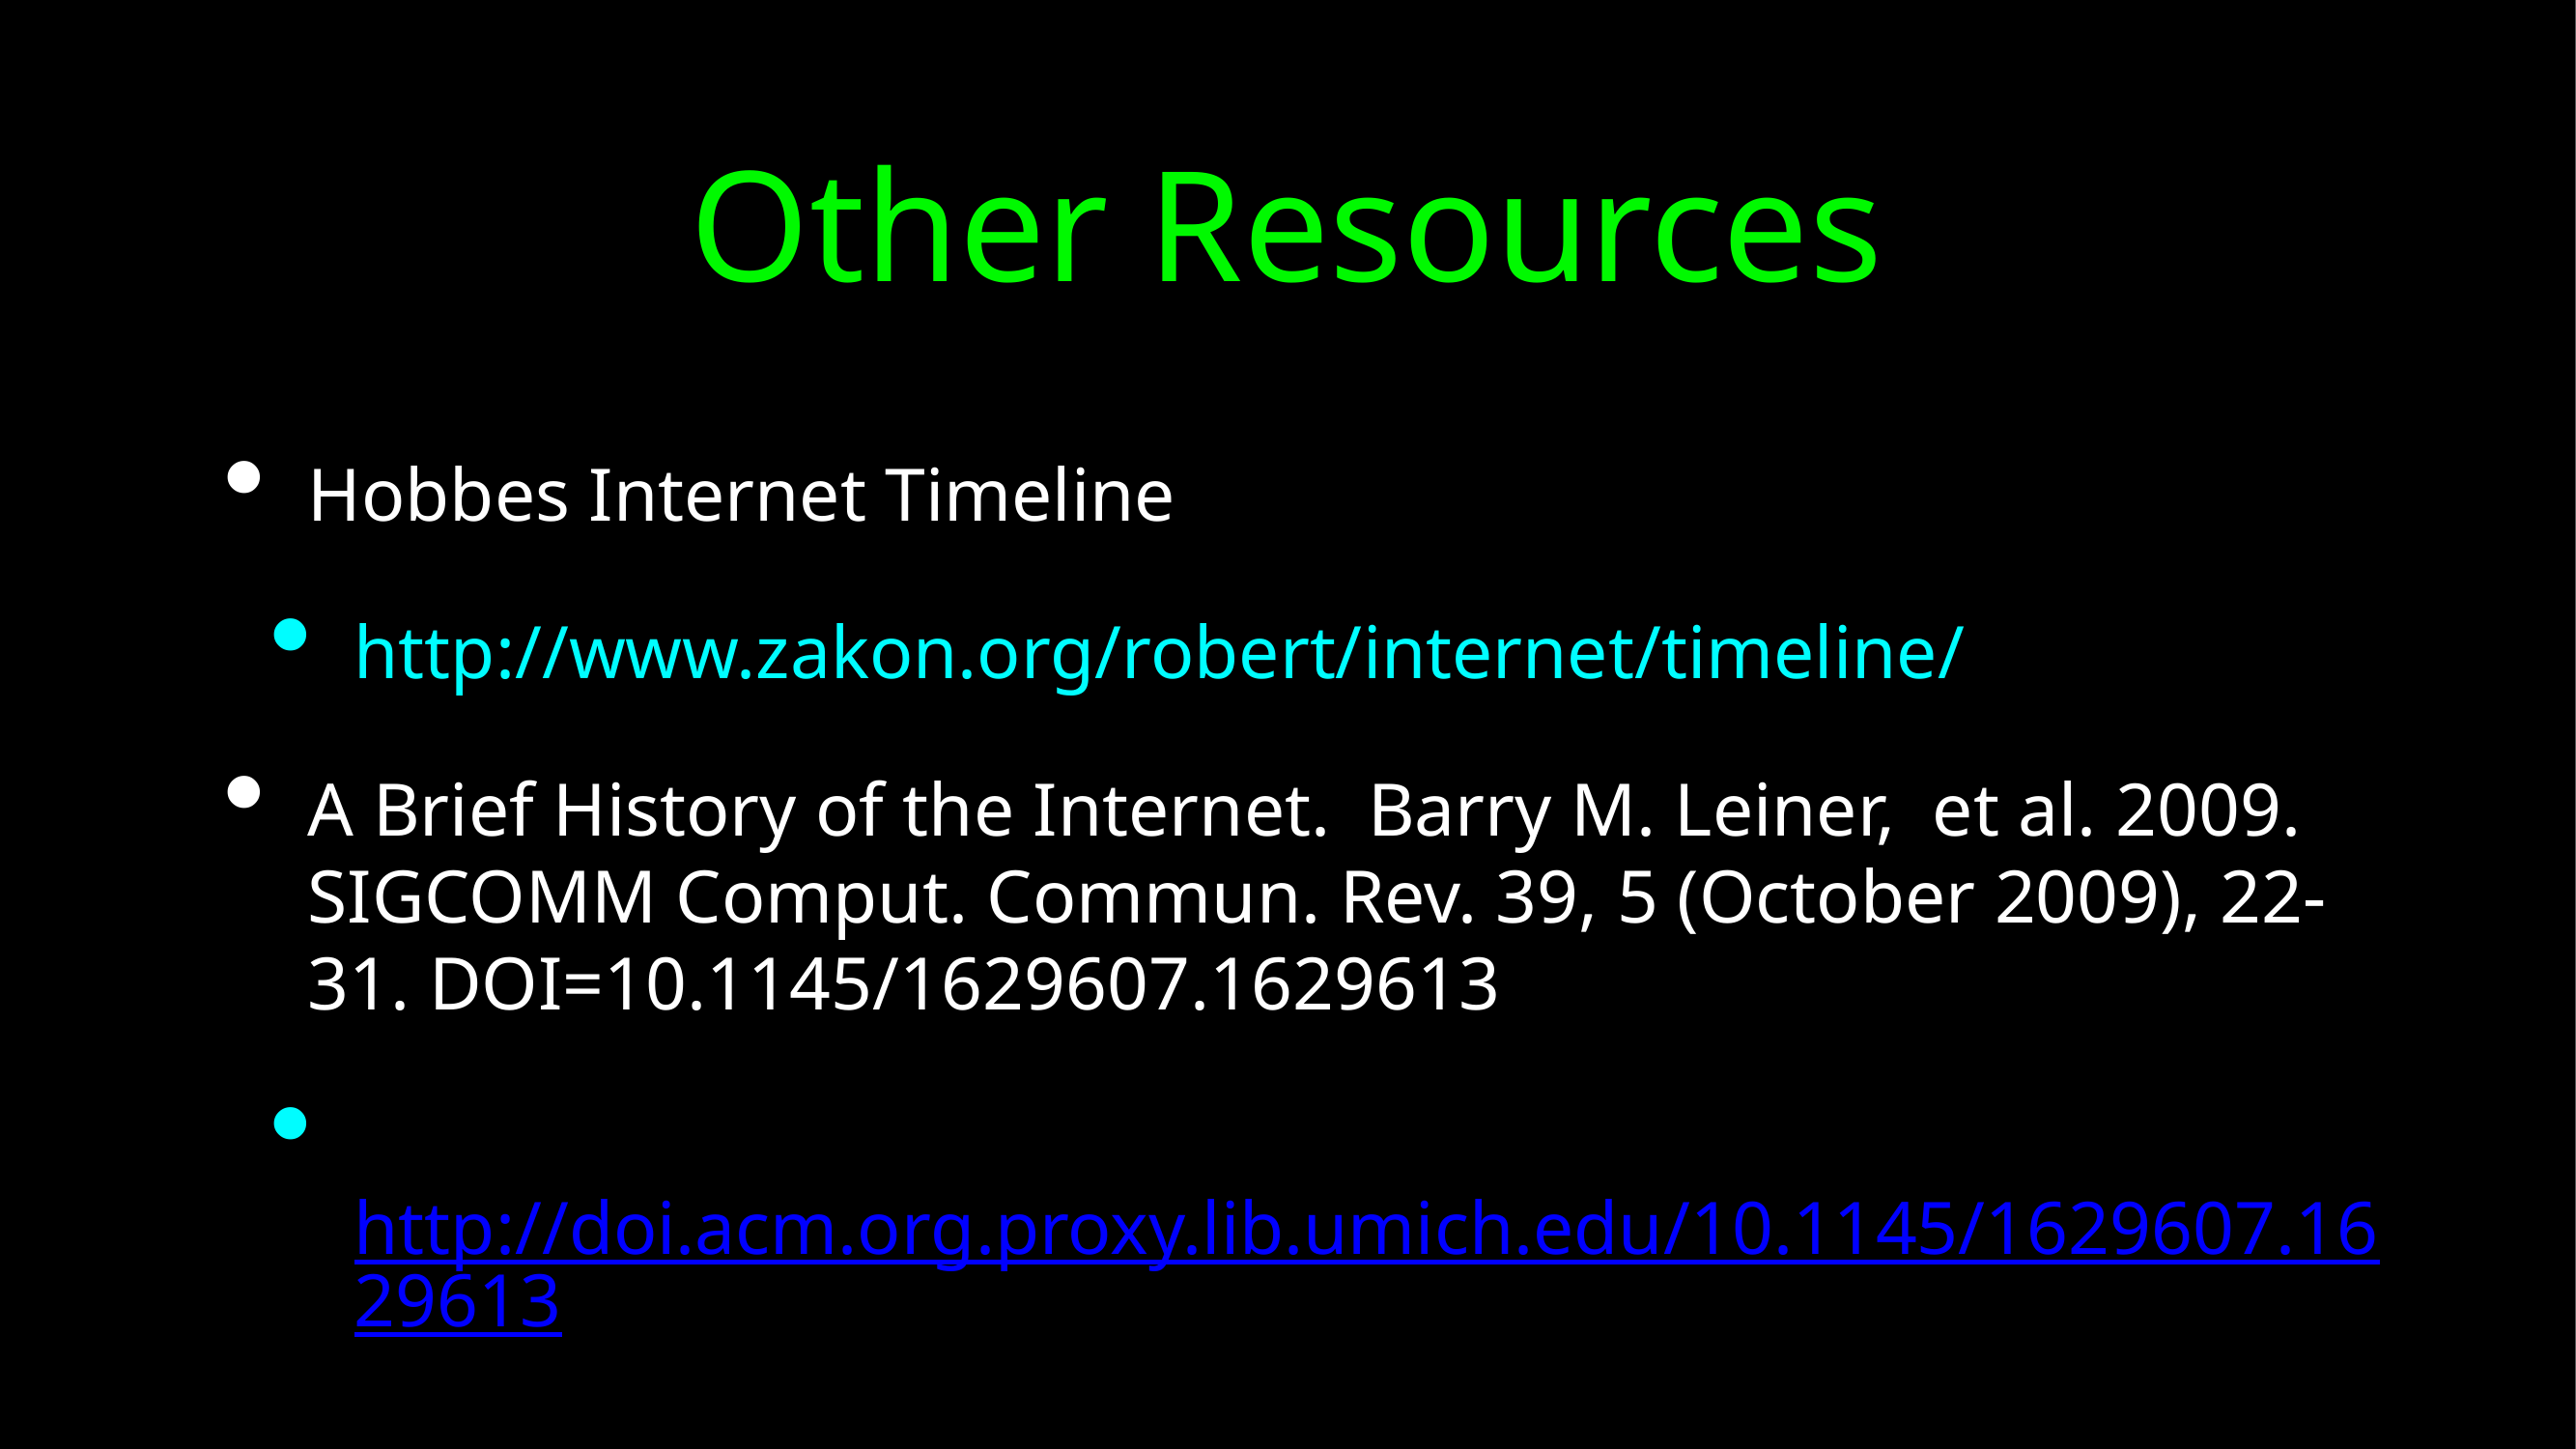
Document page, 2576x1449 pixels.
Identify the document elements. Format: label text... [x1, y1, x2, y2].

list Hobbes Internet Timeline http://www.zakon.org/robert/internet/timeline/ A Brief History of the Internet. Barry M. Leiner, et al. 2009. SIGCOMM Comput. Commun. Rev. 39, 5 (October 2009), 22-31. DOI=10.1145/1629607.1629613 http://doi.acm.org.proxy.lib.umich.edu/10.1145/1629607.1629613 [183, 412, 2392, 1317]
title Other Resources [183, 38, 2392, 404]
